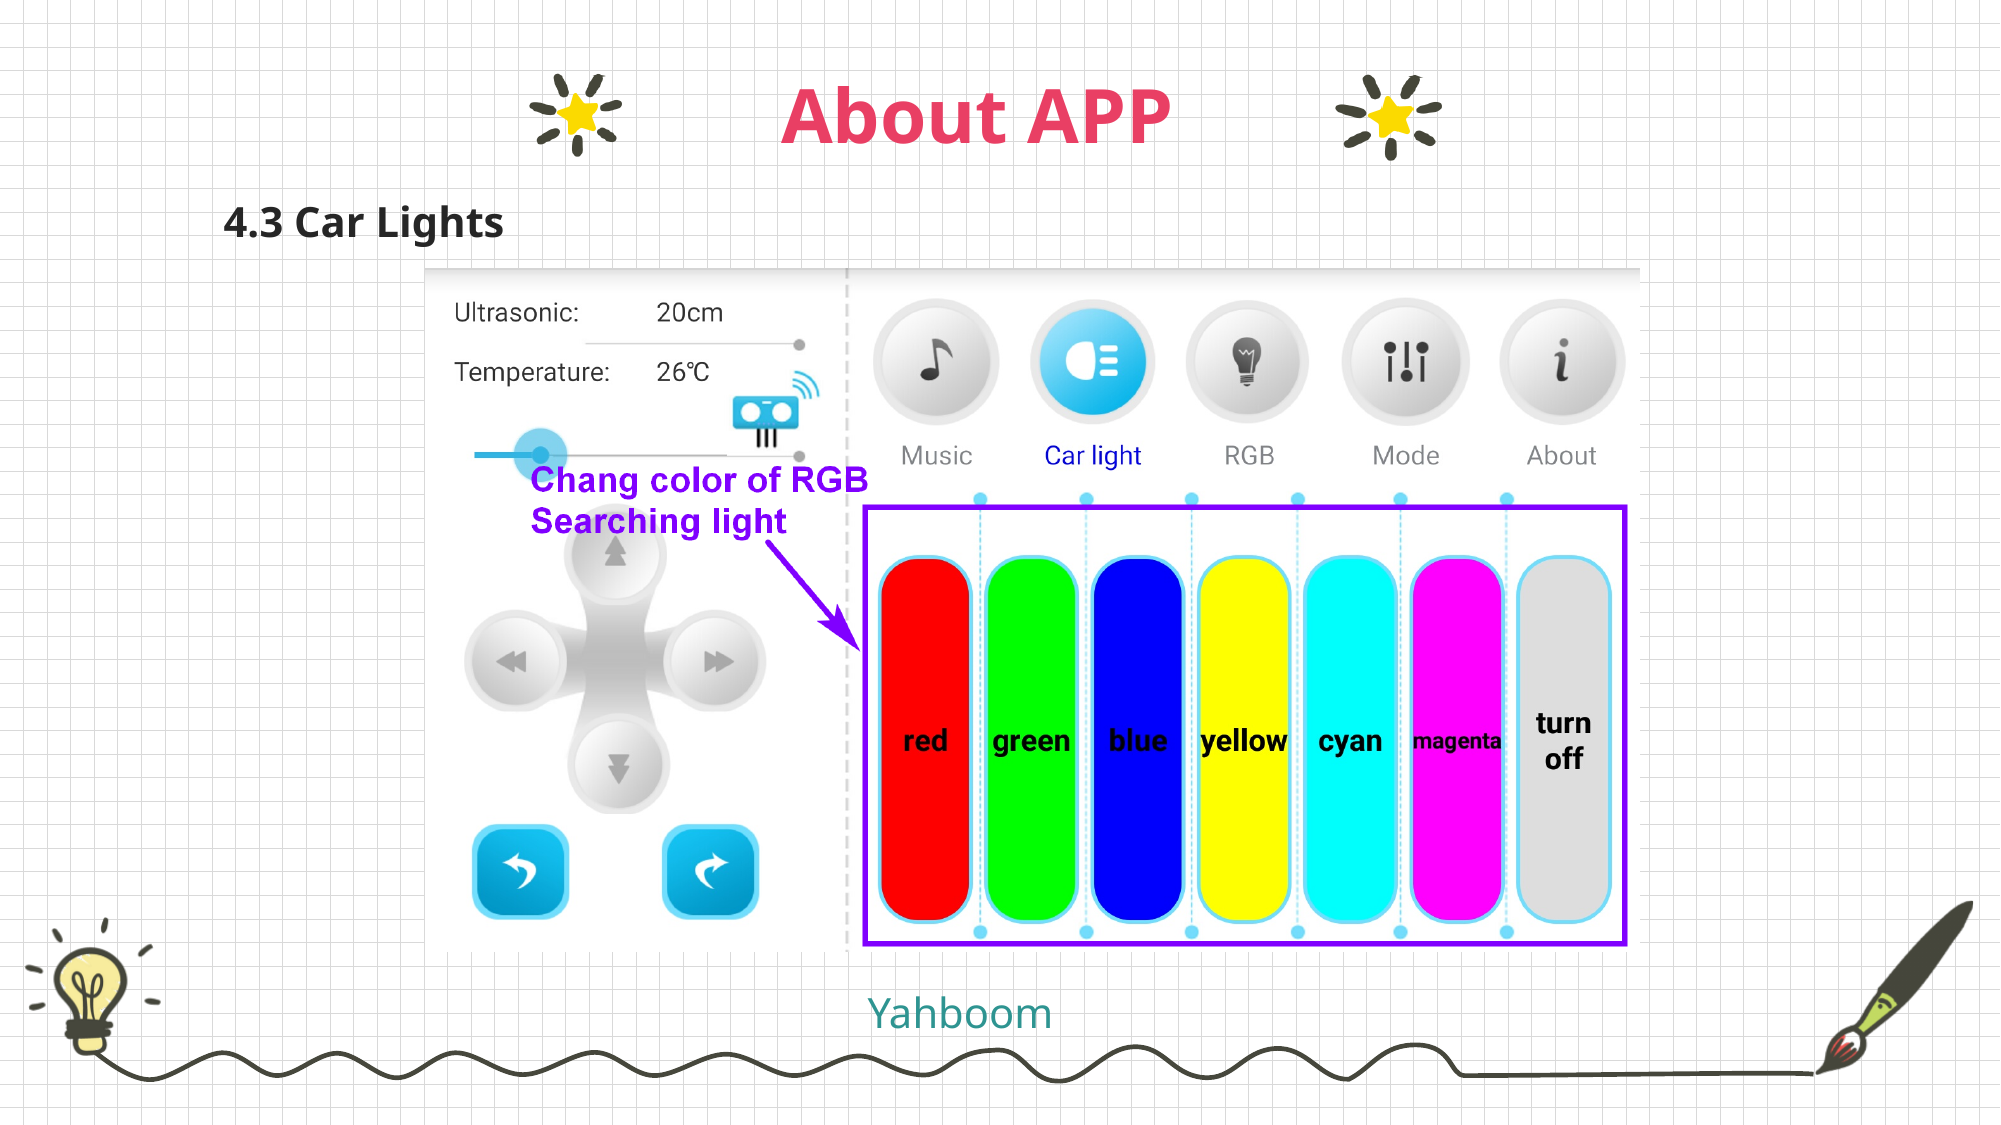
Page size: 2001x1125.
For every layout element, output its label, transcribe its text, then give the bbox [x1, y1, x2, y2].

text_box About APP [766, 60, 1189, 166]
text_box 4.3 Car Lights [208, 188, 1729, 253]
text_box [529, 73, 622, 157]
picture [1816, 894, 1973, 1081]
picture [425, 268, 1640, 952]
text_box Yahboom [852, 979, 1097, 1045]
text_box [1335, 74, 1442, 161]
picture [2, 893, 185, 1073]
